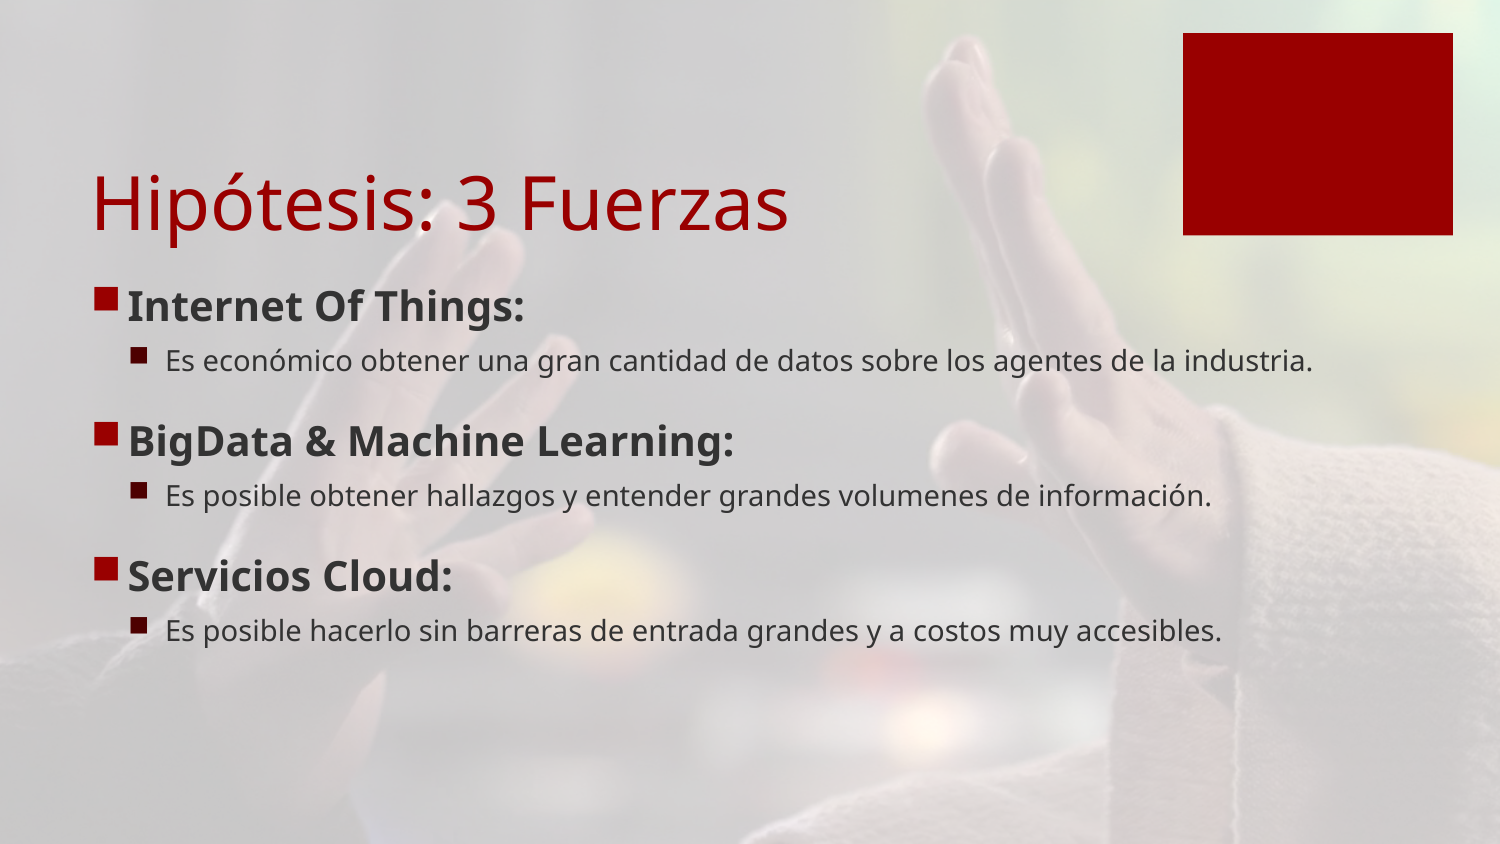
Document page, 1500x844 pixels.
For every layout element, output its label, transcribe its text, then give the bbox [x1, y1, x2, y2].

list Internet Of Things: Es económico obtener una gran cantidad de datos sobre los agentes de la industria. BigData & Machine Learning: Es posible obtener hallazgos y entender grandes volumenes de información. Servicios Cloud: Es posible hacerlo sin barreras de entrada grandes y a costos muy accesibles. [75, 271, 1413, 754]
title Hipótesis: 3 Fuerzas [75, 112, 1143, 254]
